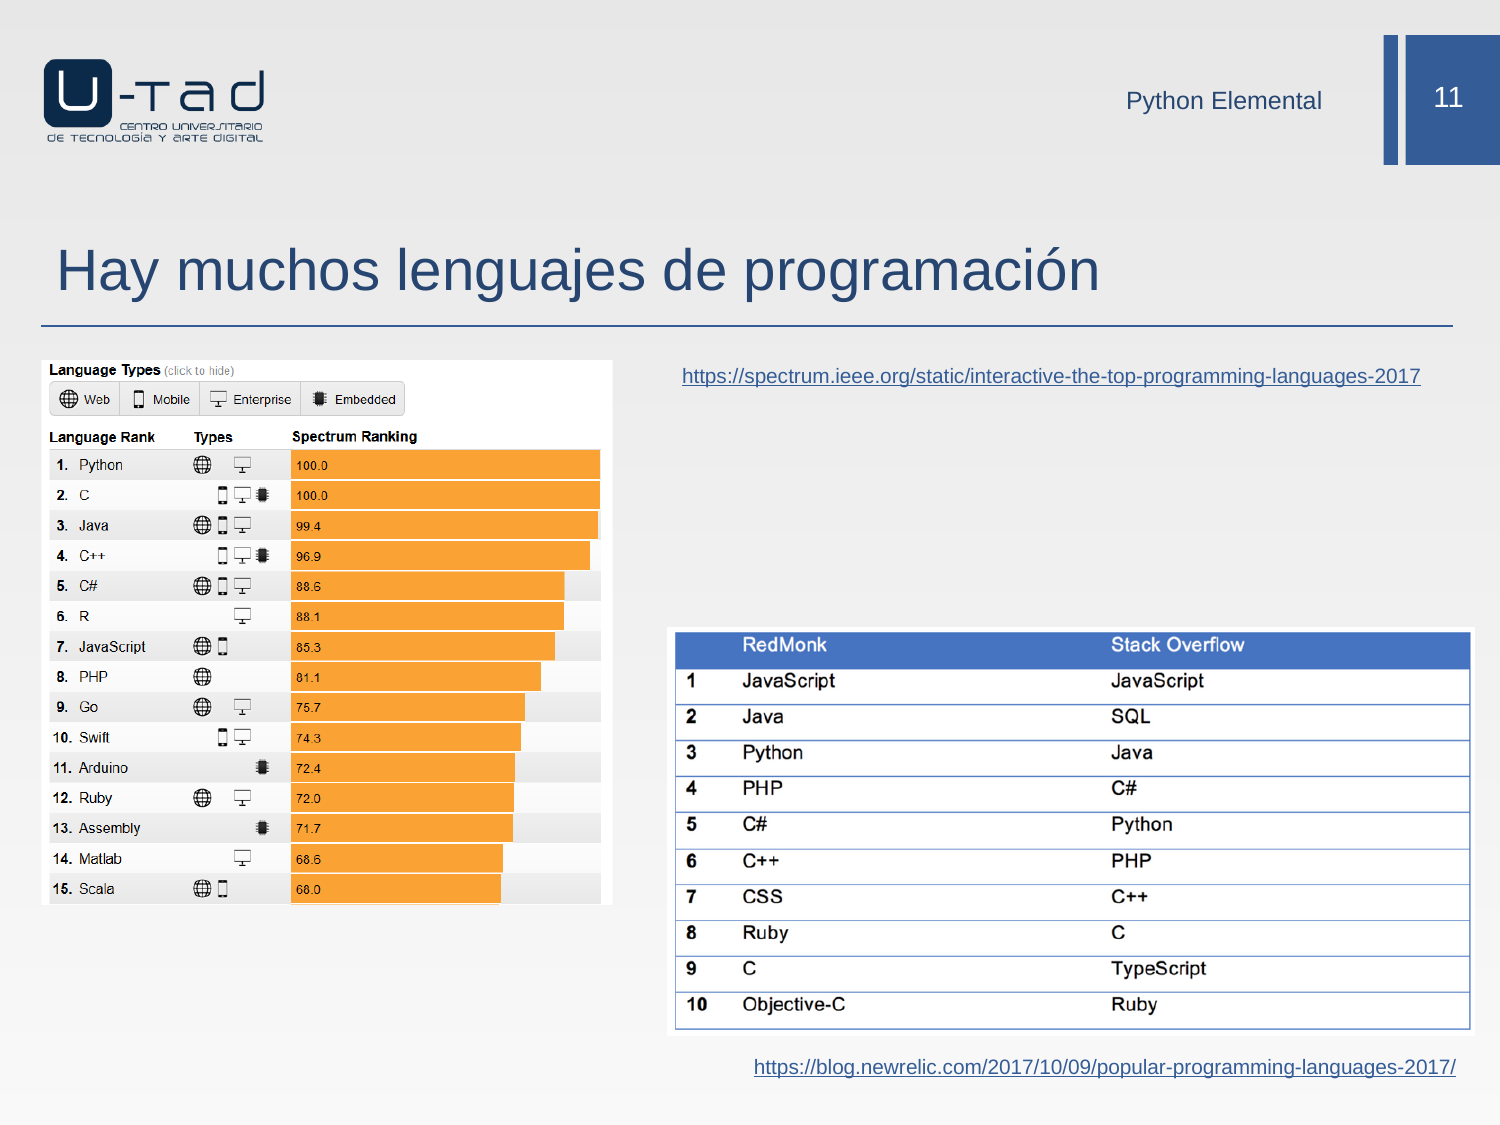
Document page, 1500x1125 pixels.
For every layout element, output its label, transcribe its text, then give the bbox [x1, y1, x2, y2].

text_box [40, 359, 614, 905]
text_box https://blog.newrelic.com/2017/10/09/popular-programming-languages-2017/ [739, 1046, 1490, 1087]
footer Python Elemental [747, 78, 1338, 128]
title Hay muchos lenguajes de programación [41, 208, 1453, 327]
picture [17, 49, 290, 151]
text_box https://spectrum.ieee.org/static/interactive-the-top-programming-languages-2017 [667, 355, 1500, 396]
picture [666, 626, 1476, 1037]
